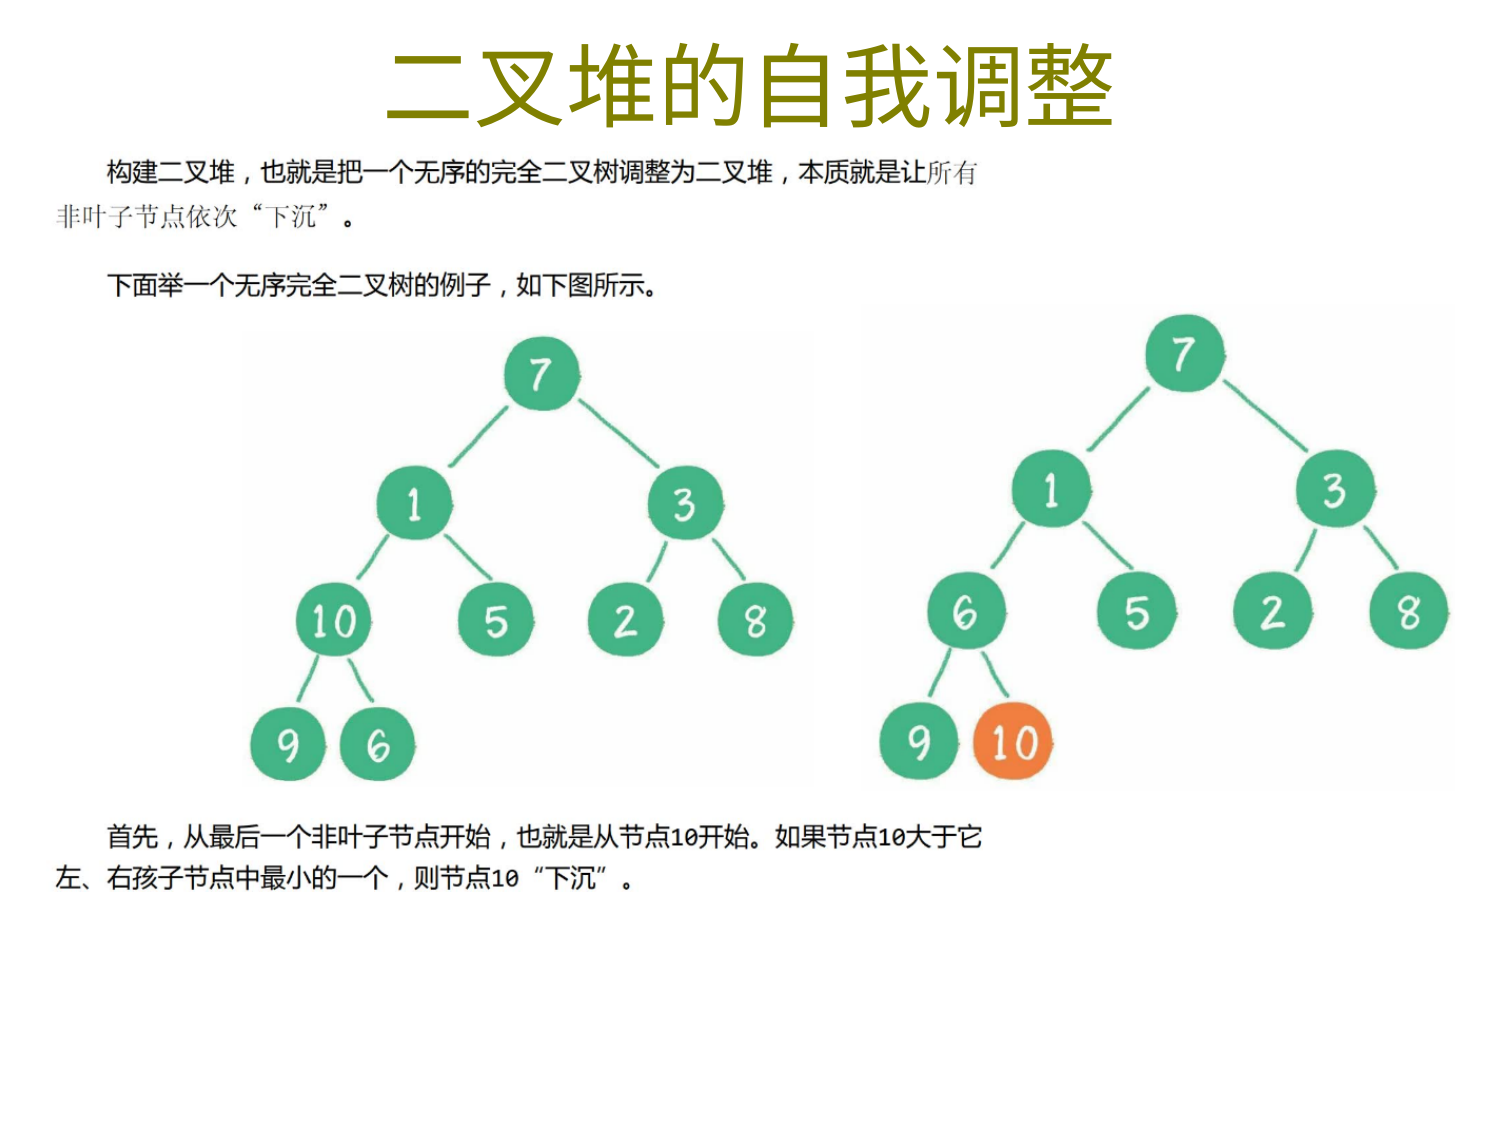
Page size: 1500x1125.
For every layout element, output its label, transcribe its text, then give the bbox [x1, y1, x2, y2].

title 二叉堆的自我调整 [112, 19, 1388, 149]
picture [17, 148, 1455, 894]
